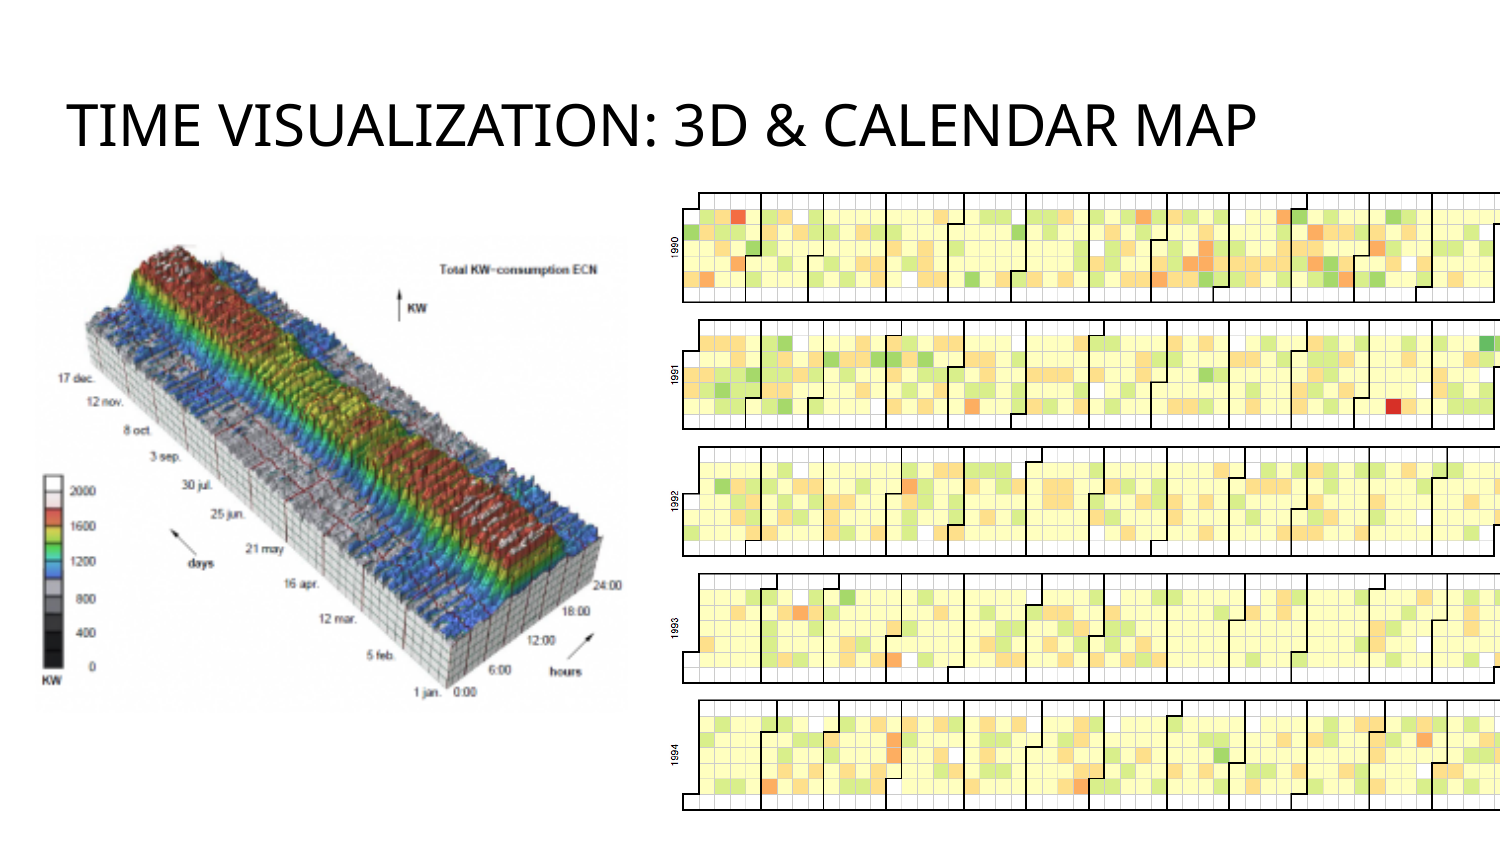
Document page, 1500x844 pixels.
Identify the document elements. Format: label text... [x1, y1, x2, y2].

title TIME VISUALIZATION: 3D & CALENDAR MAP [51, 72, 1449, 167]
picture [35, 235, 629, 714]
picture [668, 188, 1500, 813]
